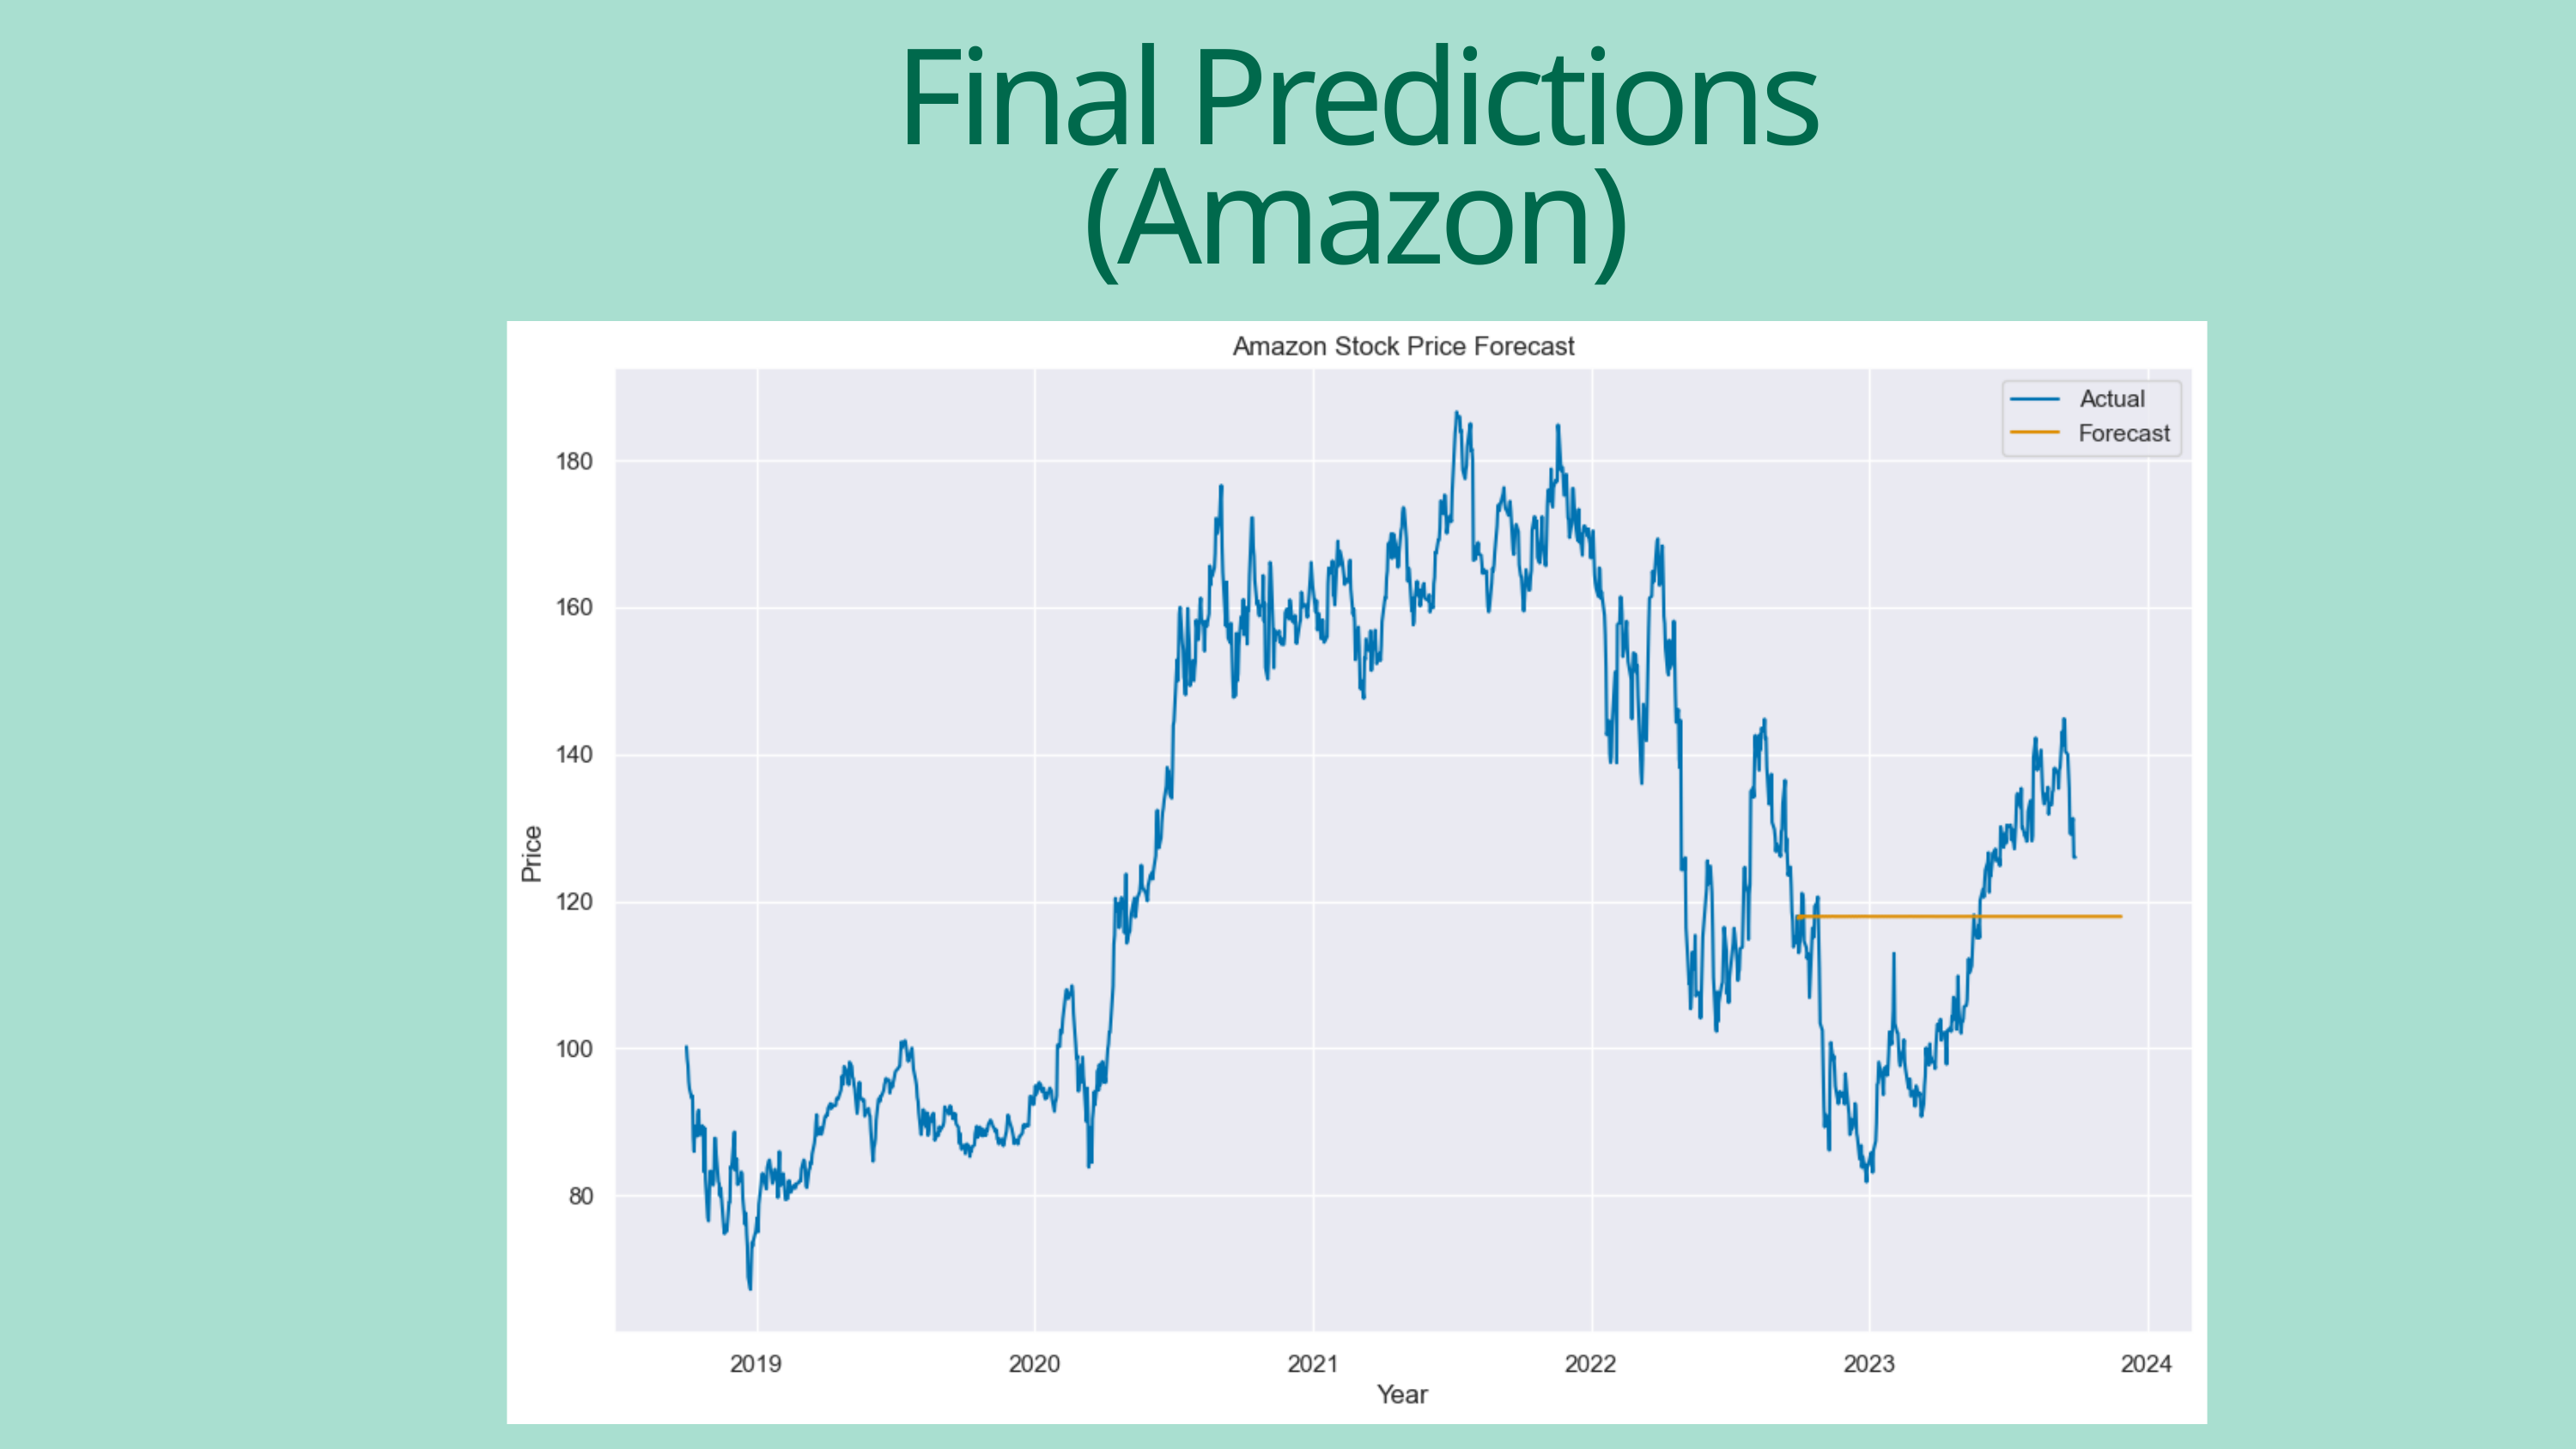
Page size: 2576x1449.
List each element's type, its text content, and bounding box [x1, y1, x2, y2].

text_box [507, 321, 2208, 1424]
text_box Final Predictions (Amazon) [787, 51, 1927, 291]
